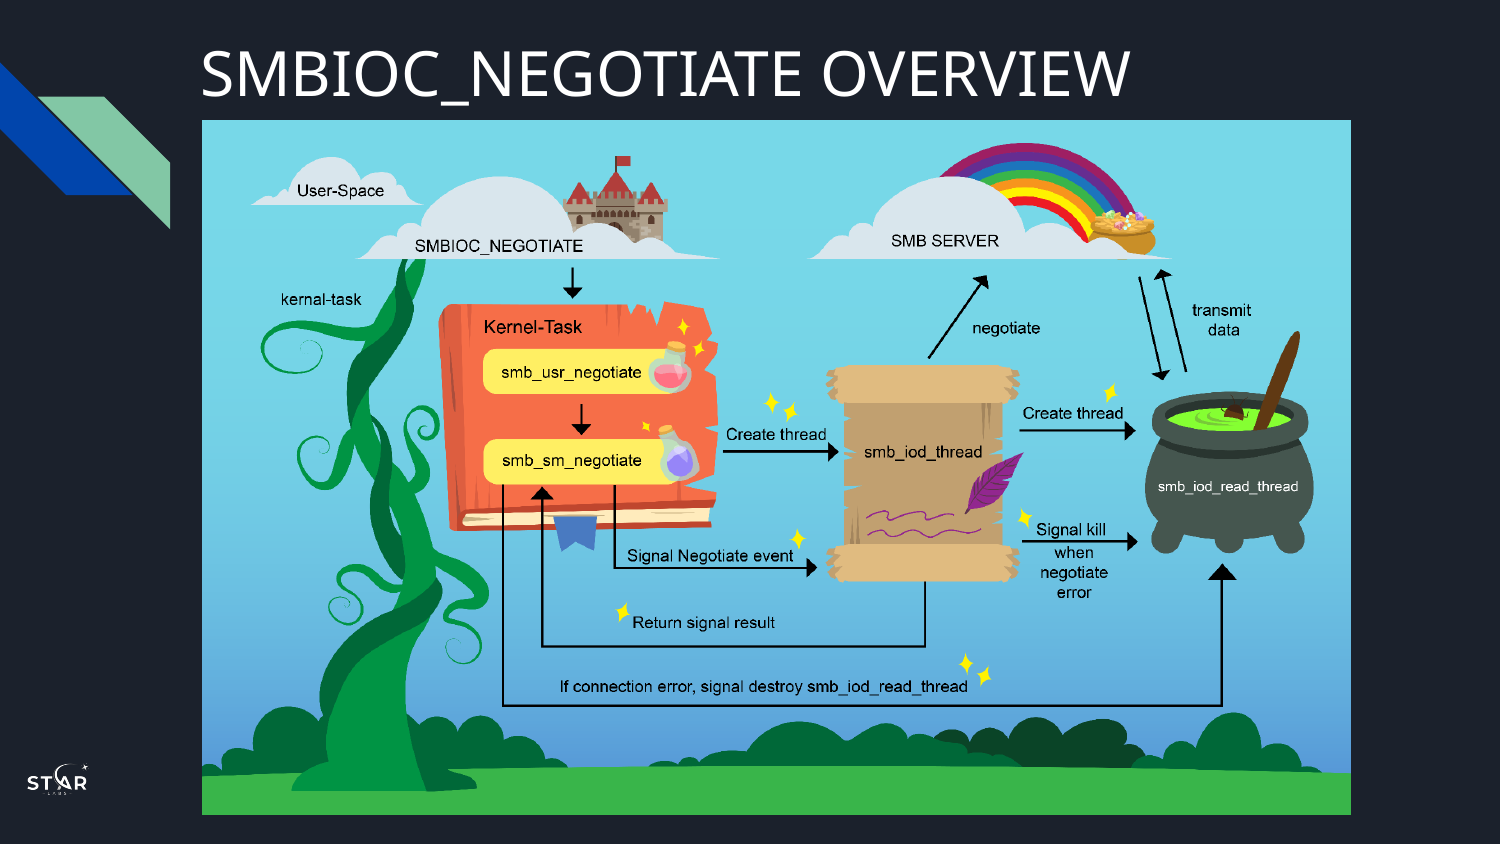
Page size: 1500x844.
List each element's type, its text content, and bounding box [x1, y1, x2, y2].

picture [201, 120, 1351, 815]
picture [0, 726, 117, 844]
title SMBIOC_NEGOTIATE OVERVIEW [185, 18, 1453, 113]
